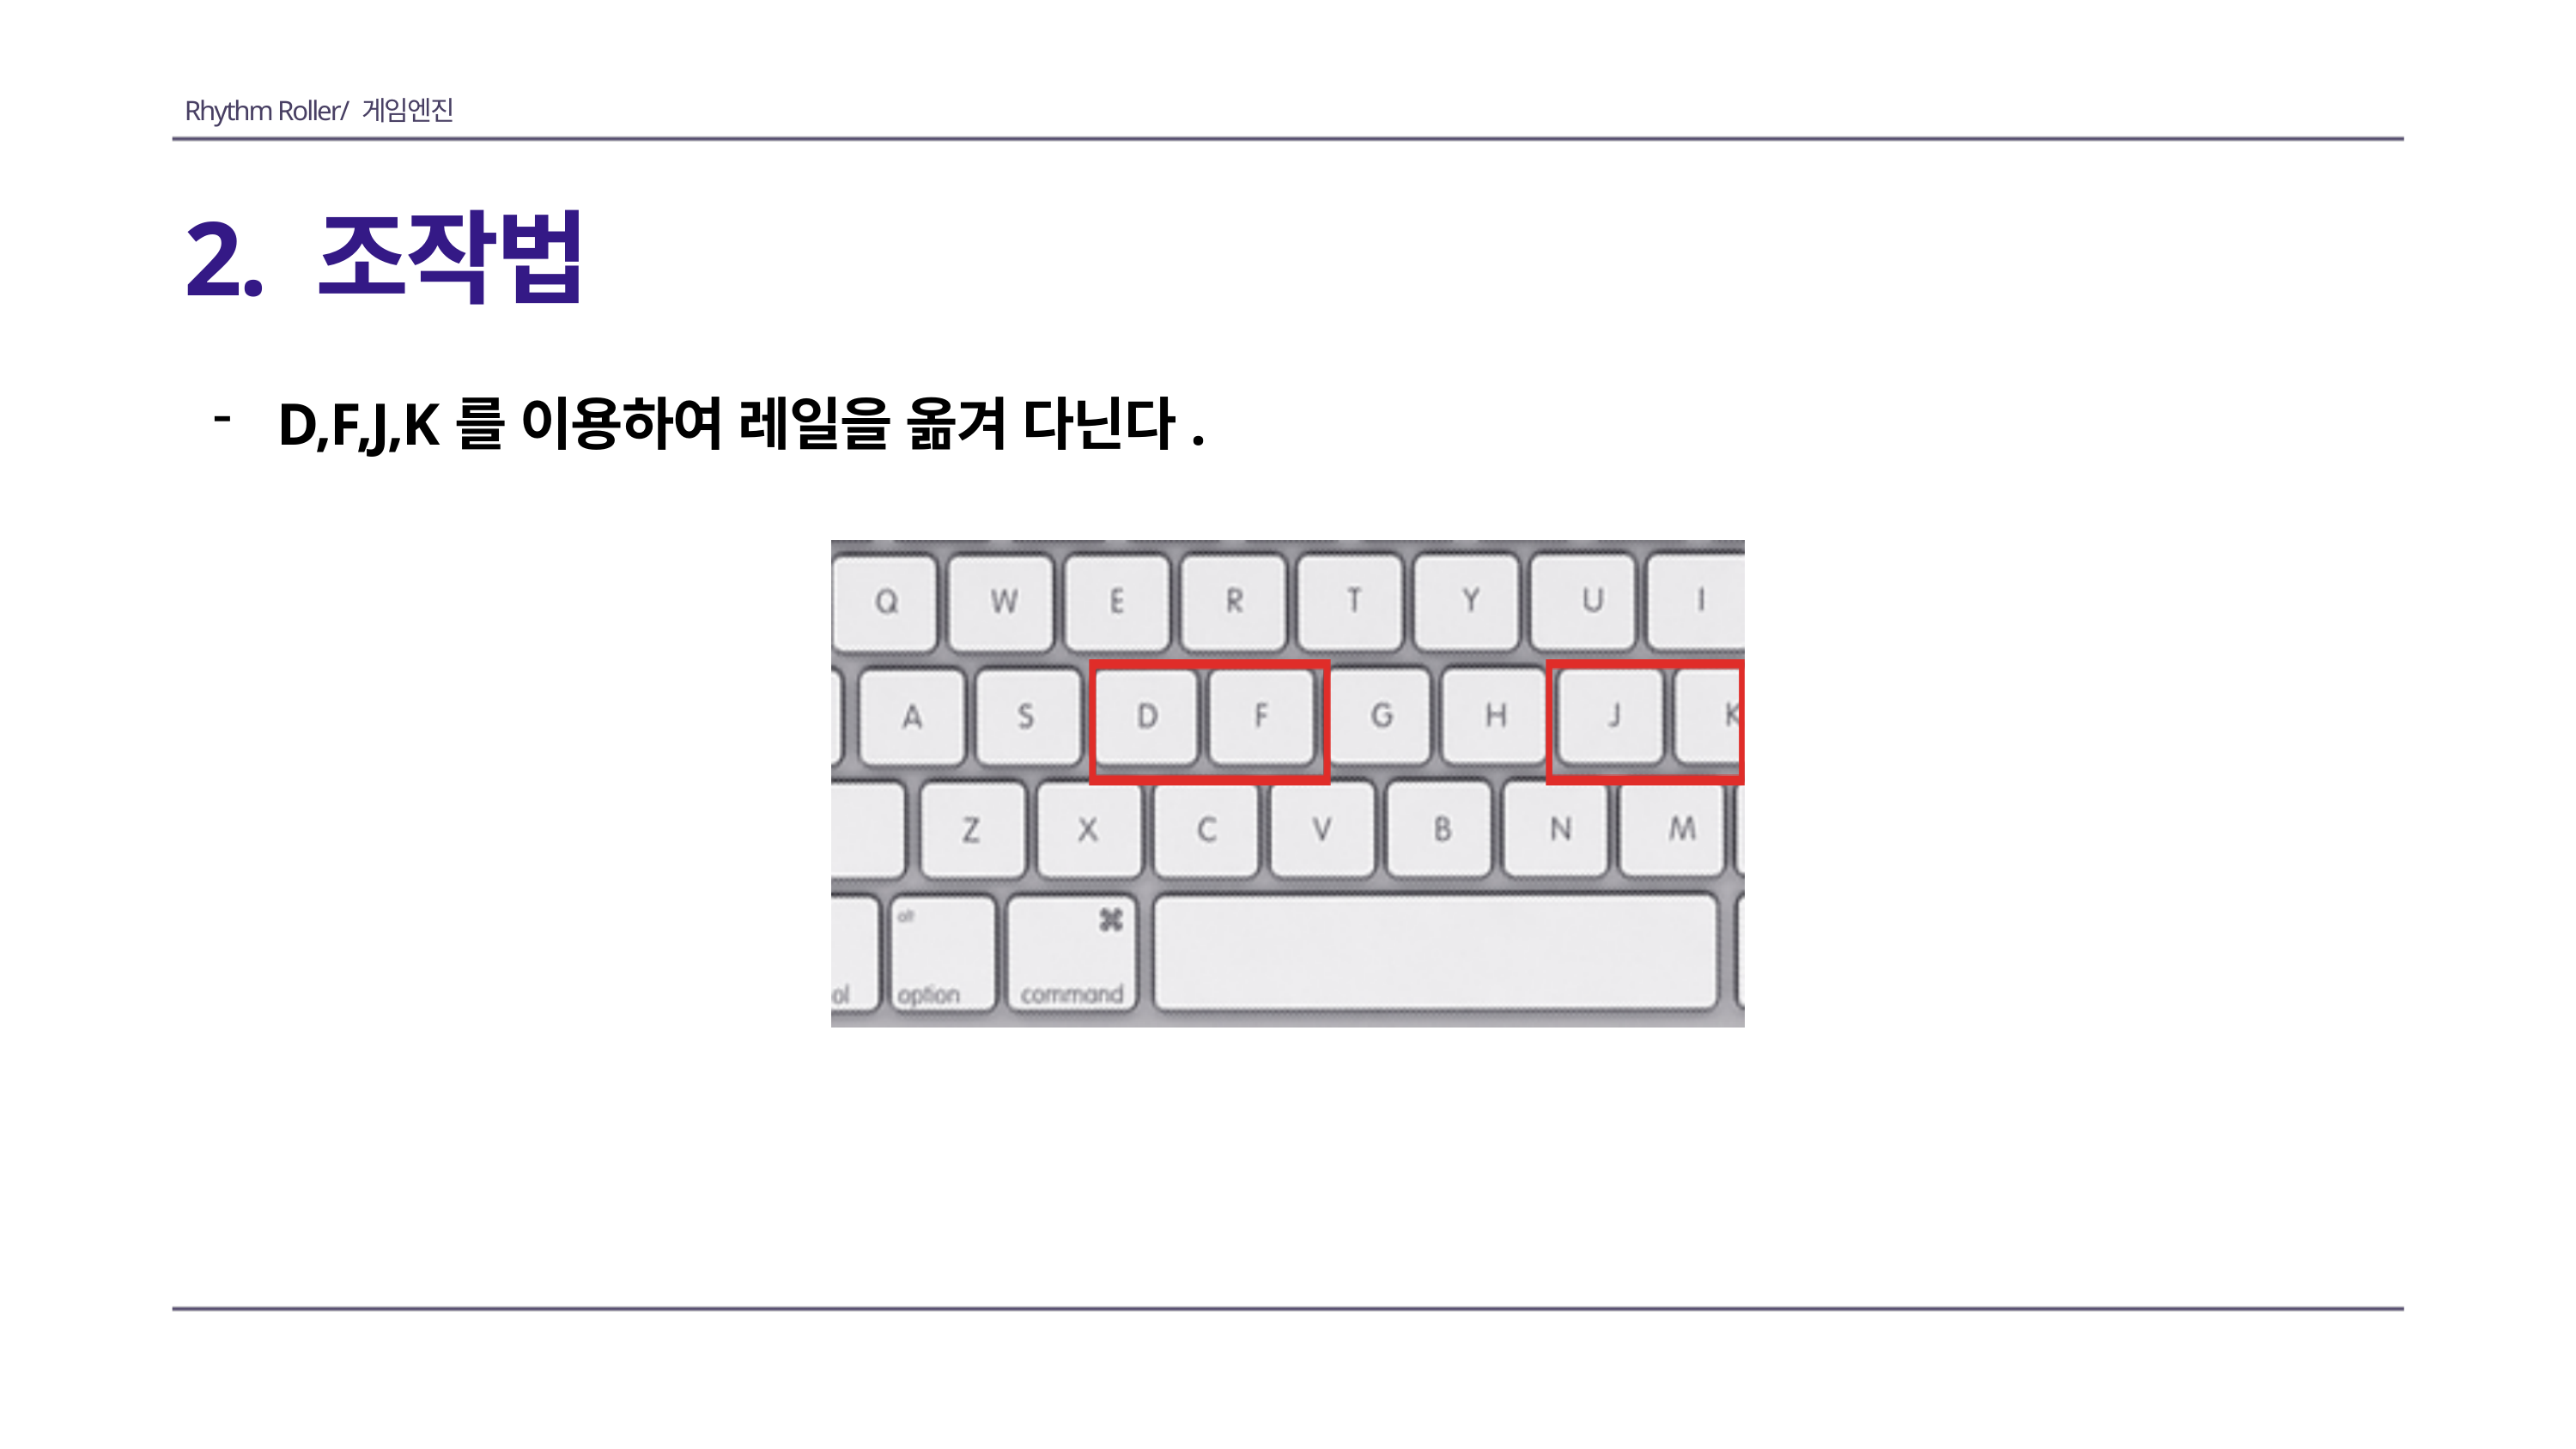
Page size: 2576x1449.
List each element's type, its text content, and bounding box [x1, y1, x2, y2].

text_box 2. 조작법 [172, 187, 1569, 323]
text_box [171, 132, 2404, 146]
text_box Rhythm Roller/ 게임엔진 [172, 87, 913, 131]
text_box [171, 1302, 2404, 1315]
picture [1545, 658, 1745, 785]
text_box D,F,J,K를 이용하여 레일을 옮겨 다닌다. [200, 381, 2502, 463]
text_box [830, 539, 1745, 1028]
